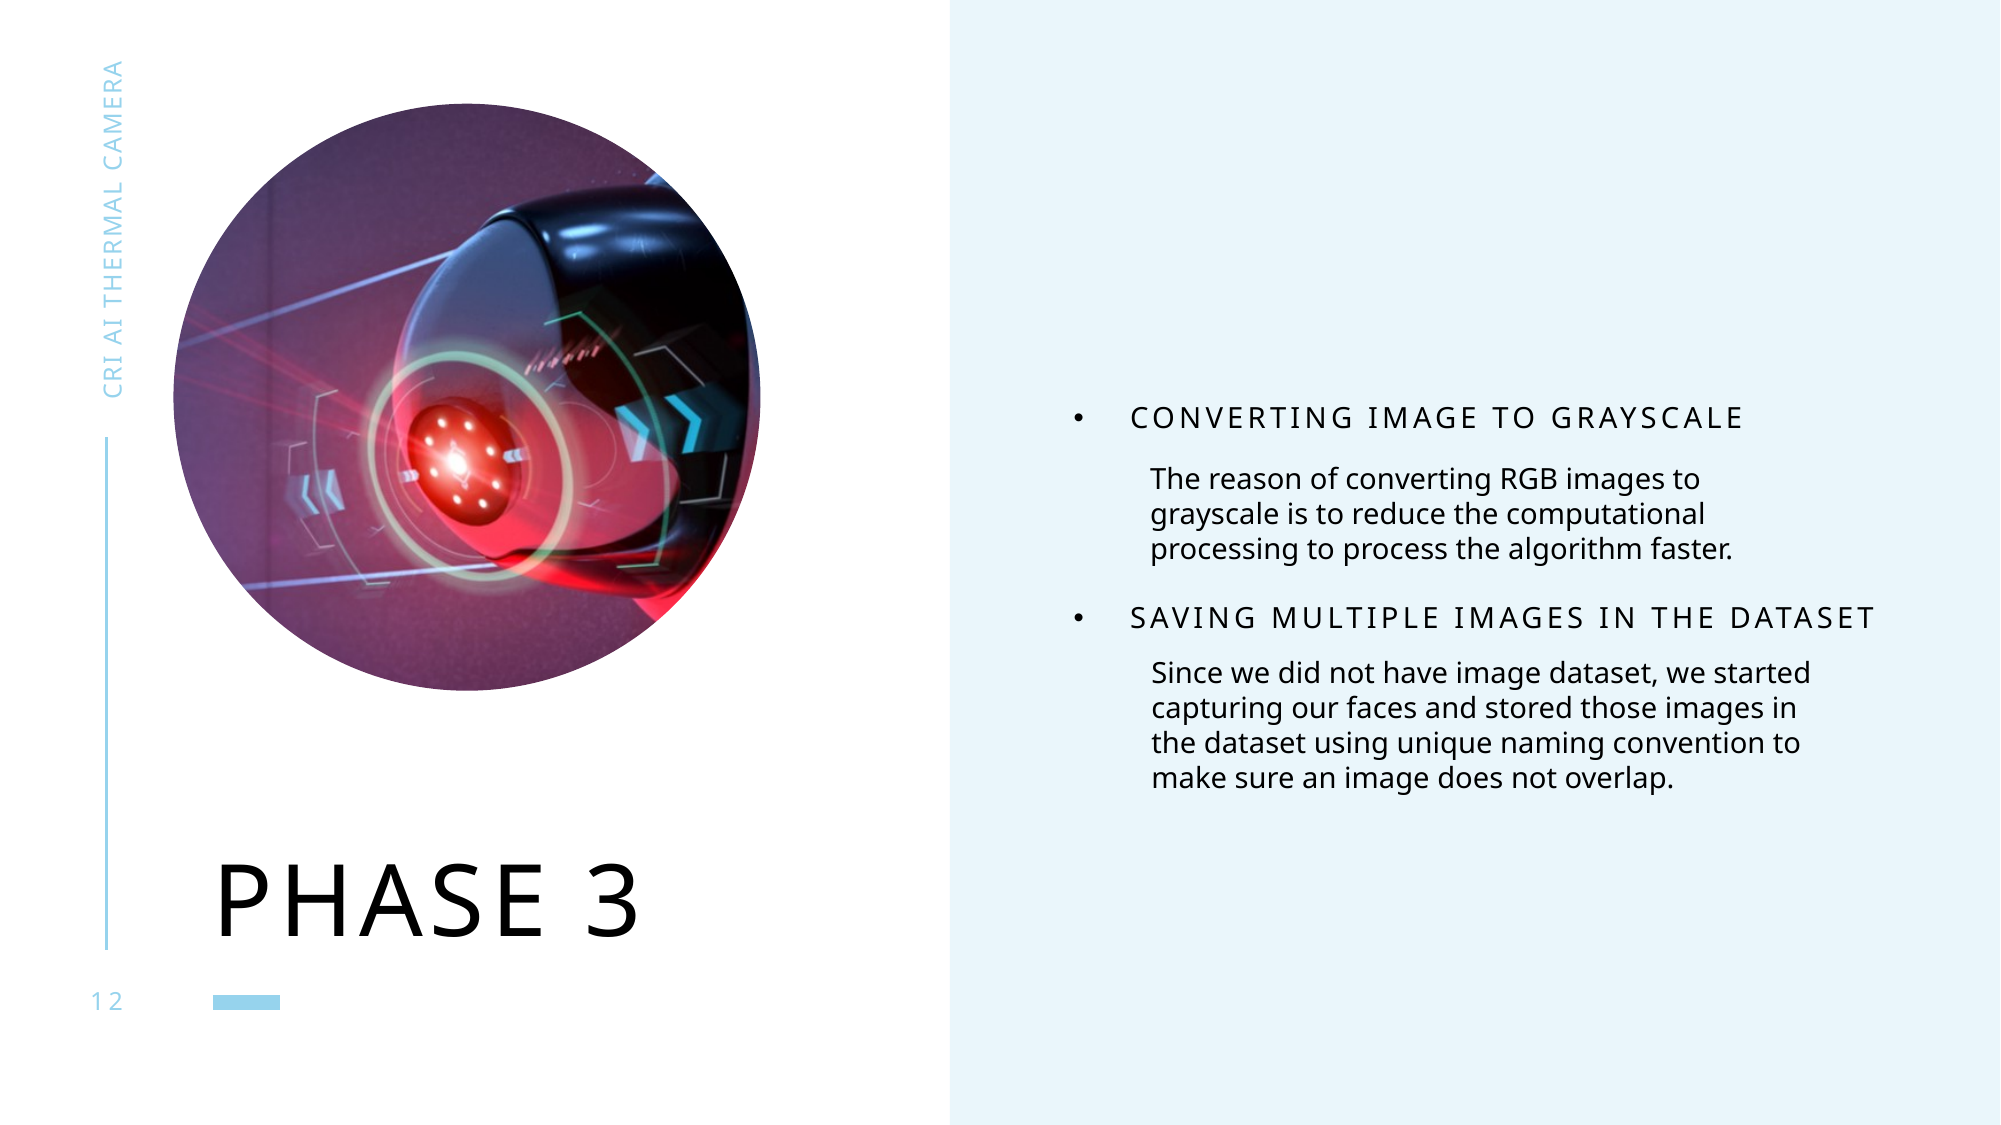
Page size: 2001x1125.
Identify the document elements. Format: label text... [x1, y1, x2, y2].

picture [173, 103, 761, 691]
slide_number 12 [68, 987, 144, 1018]
text_box The reason of converting RGB images to grayscale is to reduce the computational processing to process the algorithm faster. [1150, 460, 1826, 538]
title PHASE 3 [213, 658, 896, 959]
text_box CONVERTING IMAGE TO GRAYSCALE [1073, 377, 1874, 435]
footer CRI AI THERMAL CAMERA [90, 39, 133, 400]
text_box Since we did not have image dataset, we started capturing our faces and stored those images in the dataset using unique naming convention to make sure an image does not overlap. [1151, 654, 1827, 732]
text_box Saving Multiple images in the dataset [1073, 577, 1899, 635]
